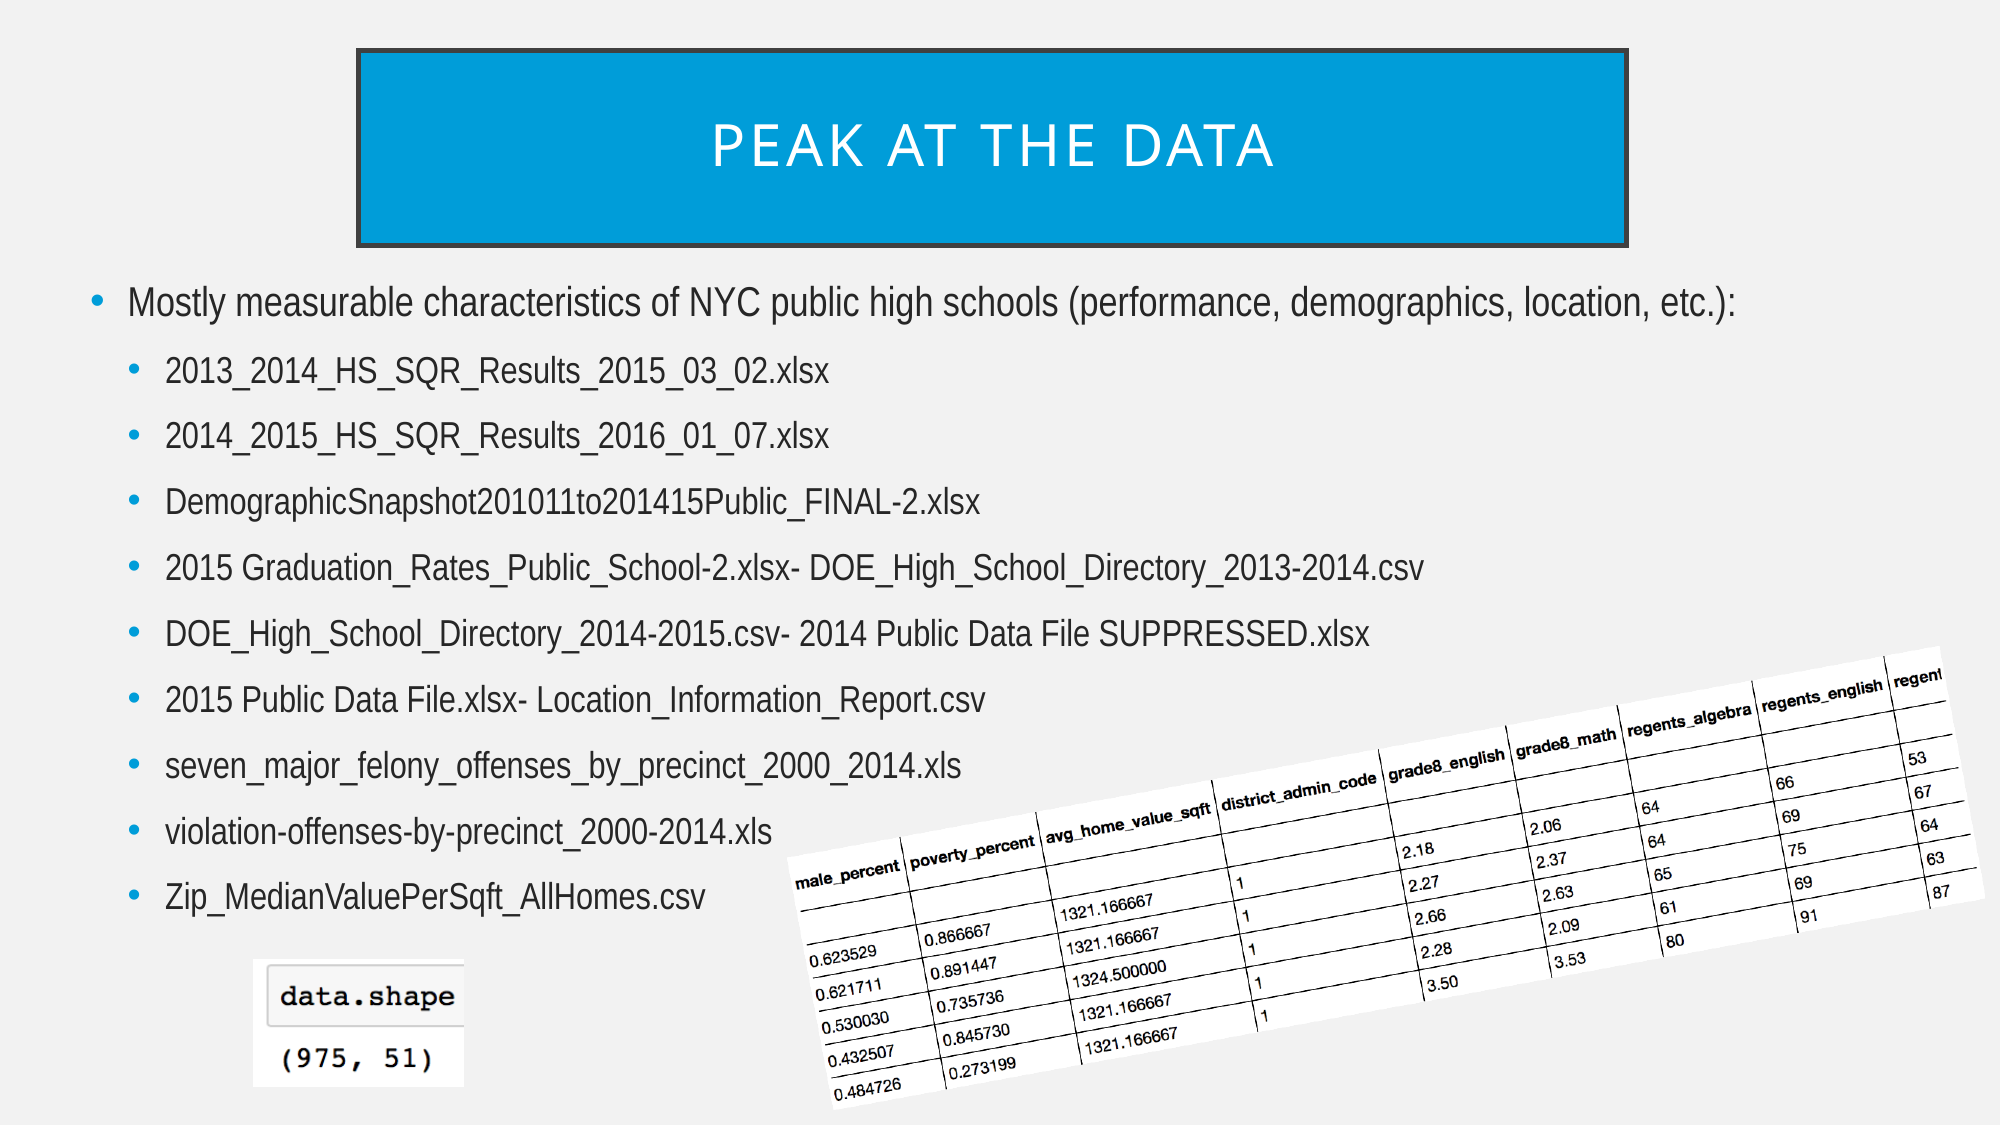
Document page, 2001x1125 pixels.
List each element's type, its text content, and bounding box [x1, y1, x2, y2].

list Mostly measurable characteristics of NYC public high schools (performance, demographics, location, etc.): 2013_2014_HS_SQR_Results_2015_03_02.xlsx 2014_2015_HS_SQR_Results_2016_01_07.xlsx DemographicSnapshot201011to201415Public_FINAL-2.xlsx 2015 Graduation_Rates_Public_School-2.xlsx- DOE_High_School_Directory_2013-2014.csv DOE_High_School_Directory_2014-2015.csv- 2014 Public Data File SUPPRESSED.xlsx 2015 Public Data File.xlsx- Location_Information_Report.csv seven_major_felony_offenses_by_precinct_2000_2014.xls violation-offenses-by-precinct_2000-2014.xls Zip_MedianValuePerSqft_AllHomes.csv [75, 267, 1939, 1020]
picture [788, 646, 1984, 1109]
picture [253, 959, 464, 1087]
title Peak at the Data [356, 48, 1629, 248]
